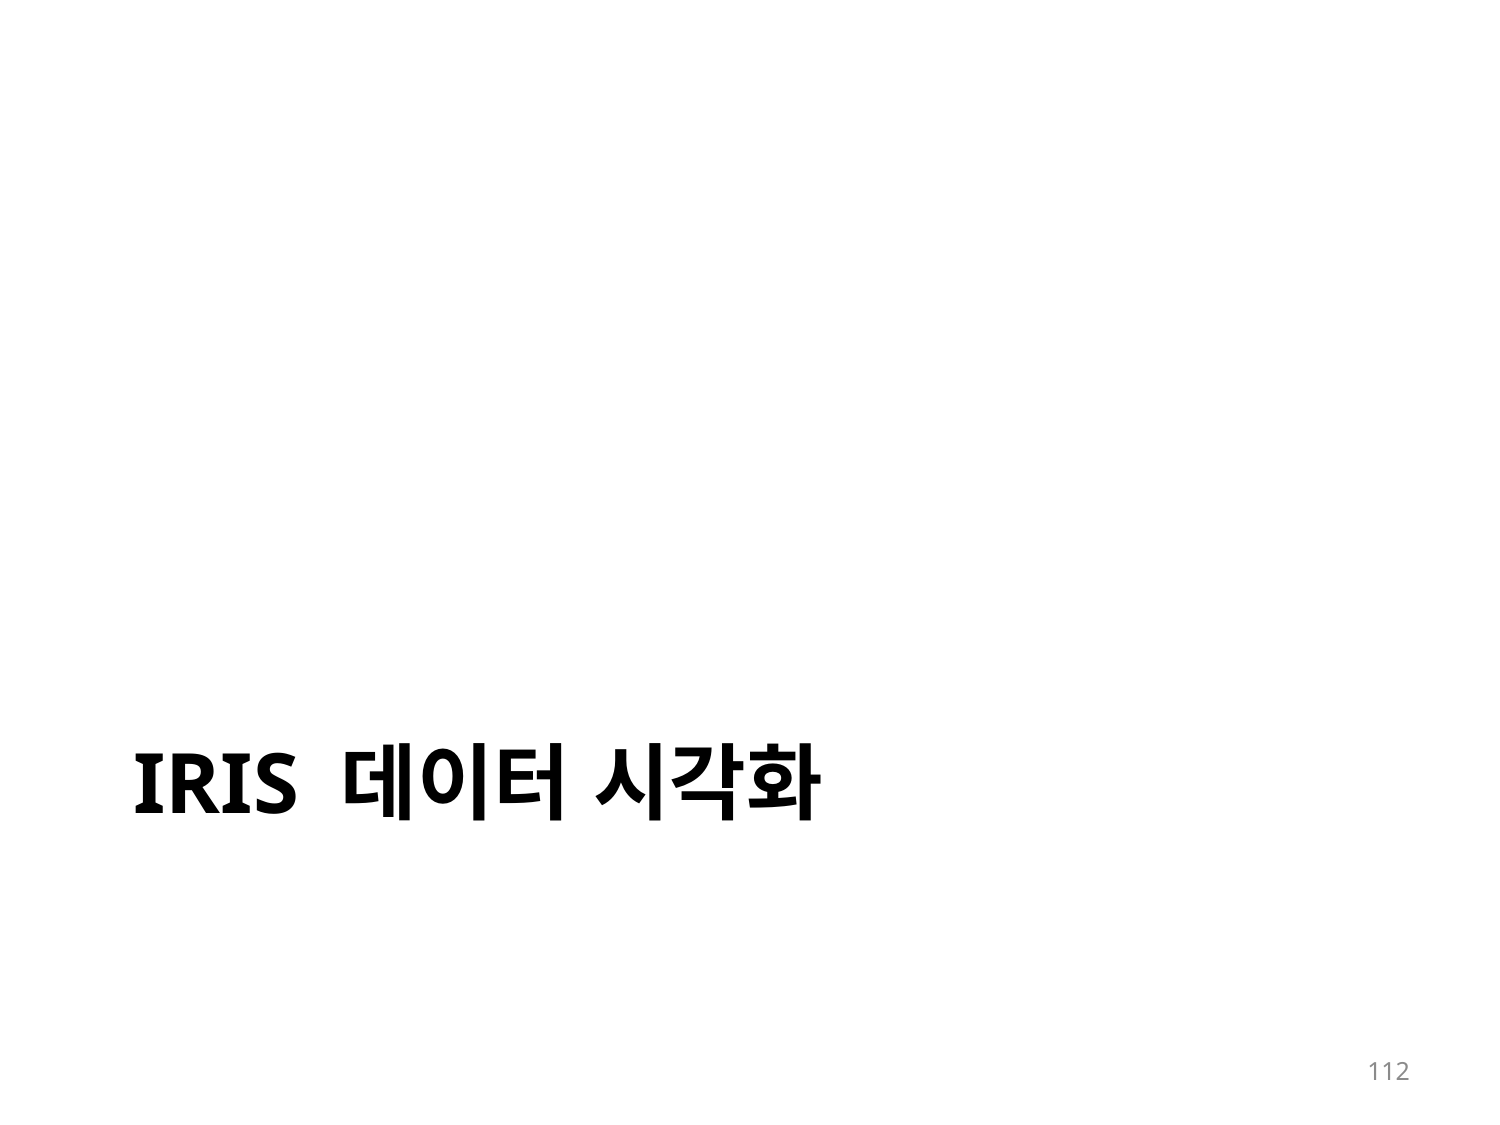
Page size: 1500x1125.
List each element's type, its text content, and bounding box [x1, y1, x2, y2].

slide_number 112 [1074, 1042, 1425, 1103]
title IRIS 데이터 시각화 [118, 722, 1394, 947]
